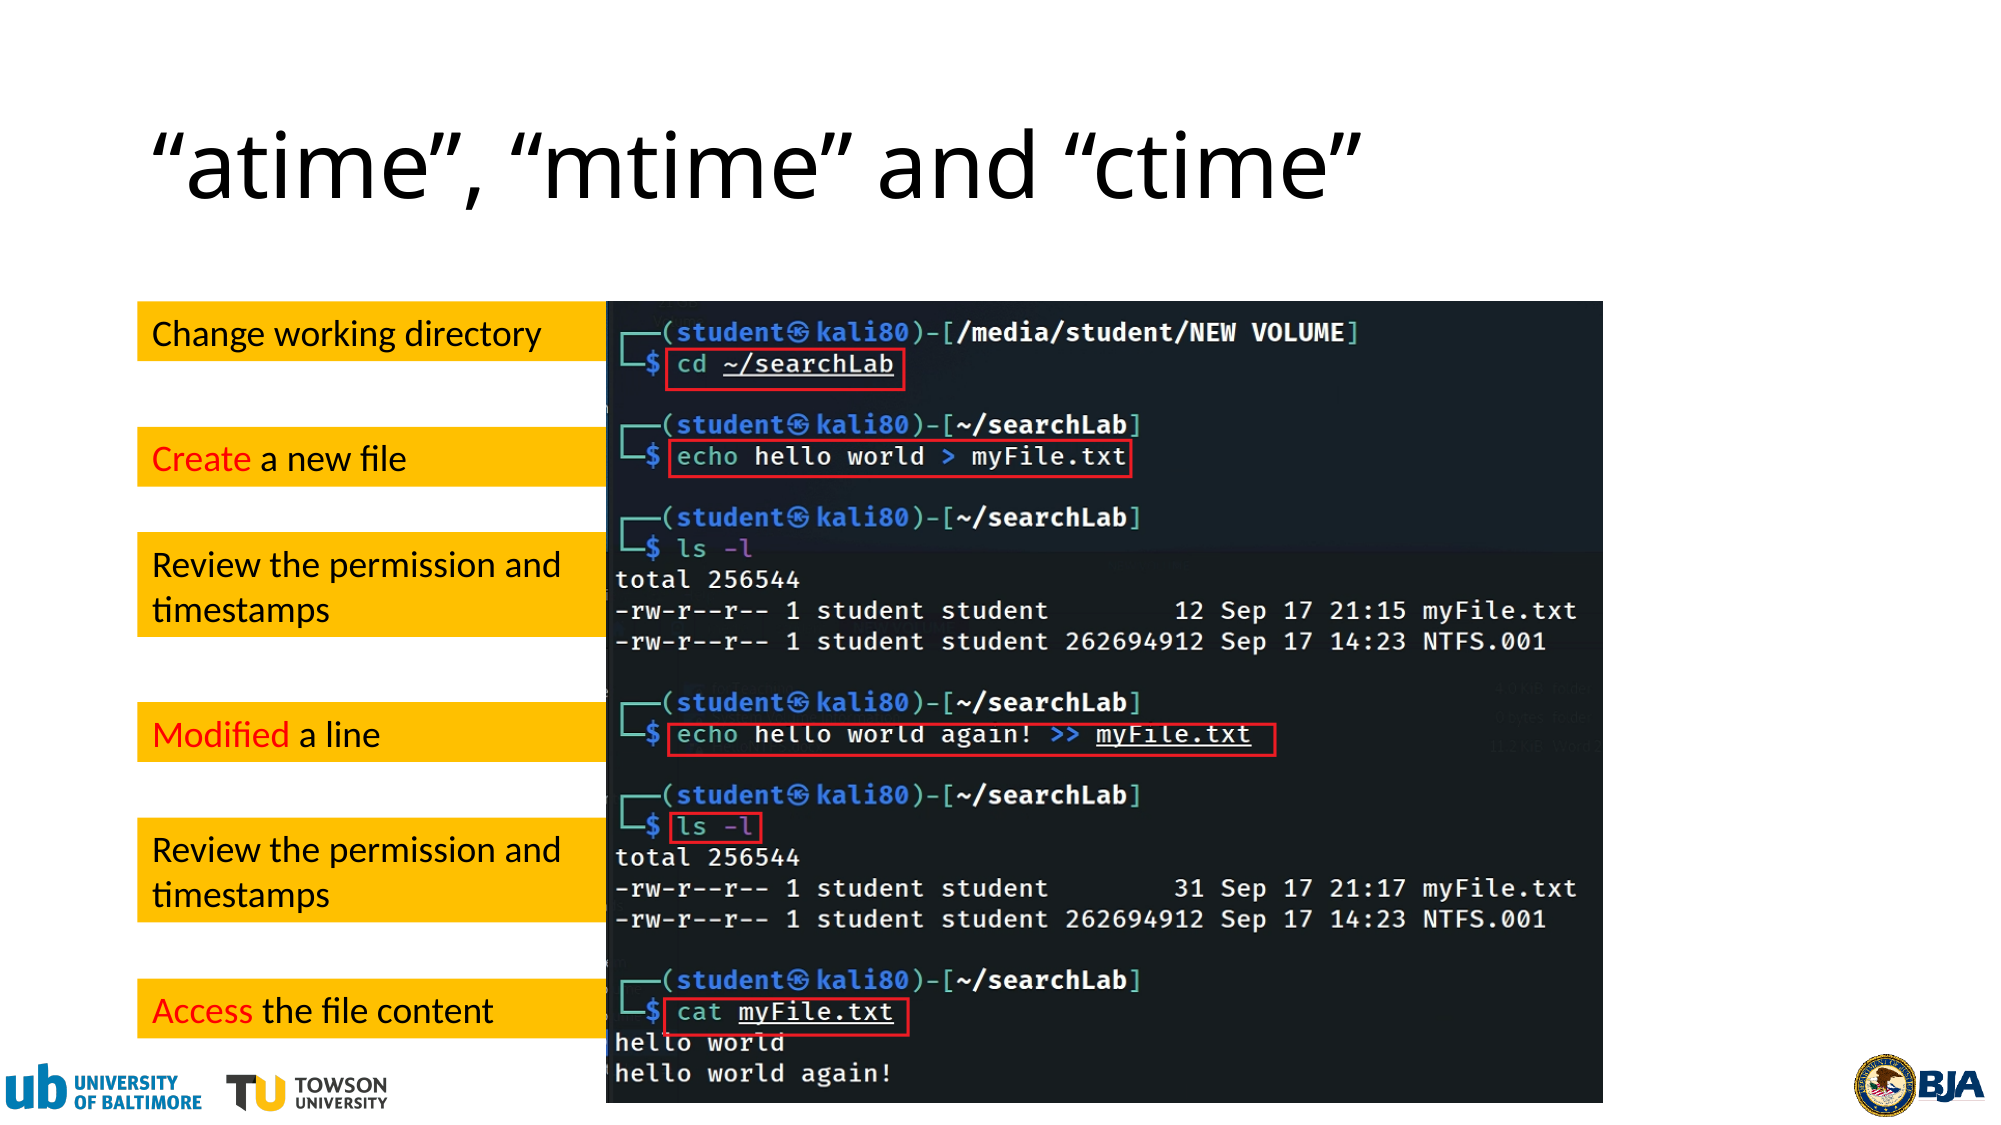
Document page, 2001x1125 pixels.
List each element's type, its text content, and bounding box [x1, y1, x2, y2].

text_box Modified a line [137, 702, 605, 762]
text_box Create a new file [137, 426, 605, 487]
text_box Access the file content [137, 978, 605, 1039]
text_box Review the permission and timestamps [137, 532, 605, 637]
picture [1854, 1054, 1986, 1117]
text_box Change working directory [137, 301, 605, 362]
picture [0, 1031, 407, 1125]
title “atime”, “mtime” and “ctime” [137, 59, 1863, 278]
picture [605, 301, 1603, 1103]
text_box Review the permission and timestamps [137, 817, 605, 923]
